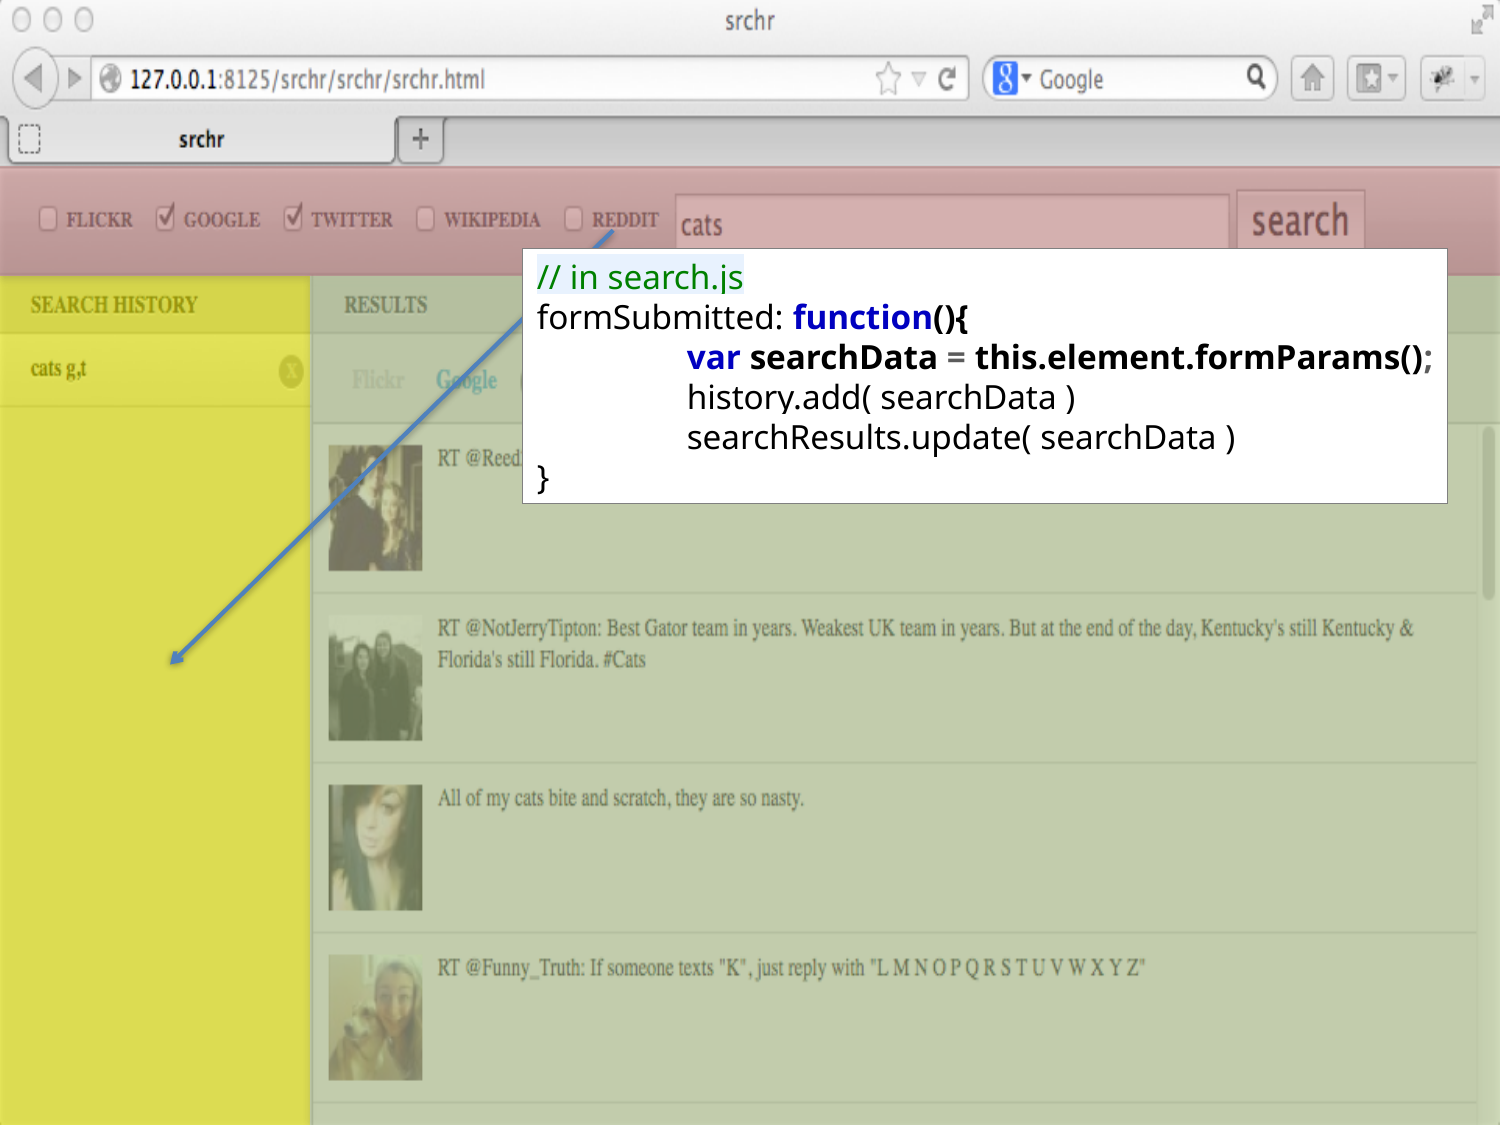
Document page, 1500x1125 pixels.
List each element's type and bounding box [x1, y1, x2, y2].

picture [0, 0, 1500, 1125]
text_box [169, 229, 614, 665]
